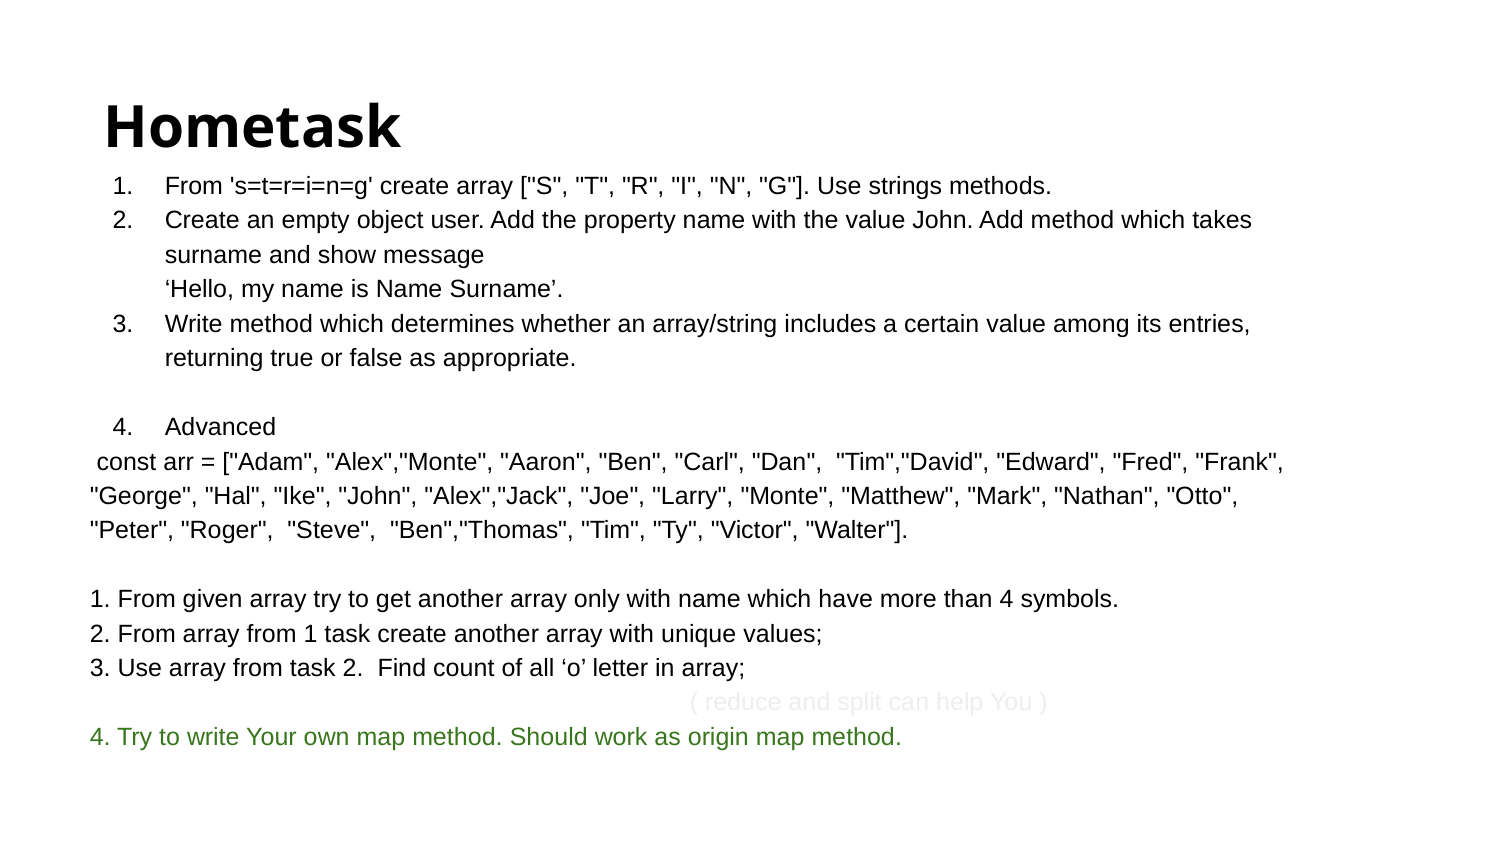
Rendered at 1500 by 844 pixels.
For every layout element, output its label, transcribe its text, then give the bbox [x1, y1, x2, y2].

text_box Hometask [88, 74, 556, 150]
text_box From 's=t=r=i=n=g' create array ["S", "T", "R", "I", "N", "G"]. Use strings methods. Create an empty object user. Add the property name with the value John. Add method which takes surname and show message ‘Hello, my name is Name Surname’. Write method which determines whether an array/string includes a certain value among its entries, returning true or false as appropriate. Advanced const arr = ["Adam", "Alex","Monte", "Aaron", "Ben", "Carl", "Dan", "Tim","David", "Edward", "Fred", "Frank", "George", "Hal", "Ike", "John", "Alex","Jack", "Joe", "Larry", "Monte", "Matthew", "Mark", "Nathan", "Otto", "Peter", "Roger", "Steve", "Ben","Thomas", "Tim", "Ty", "Victor", "Walter"]. 1. From given array try to get another array only with name which have more than 4 symbols. 2. From array from 1 task create another array with unique values; 3. Use array from task 2. Find count of all ‘o’ letter in array; ( reduce and split can help You ) 4. Try to write Your own map method. Should work as origin map method. [74, 150, 1323, 757]
